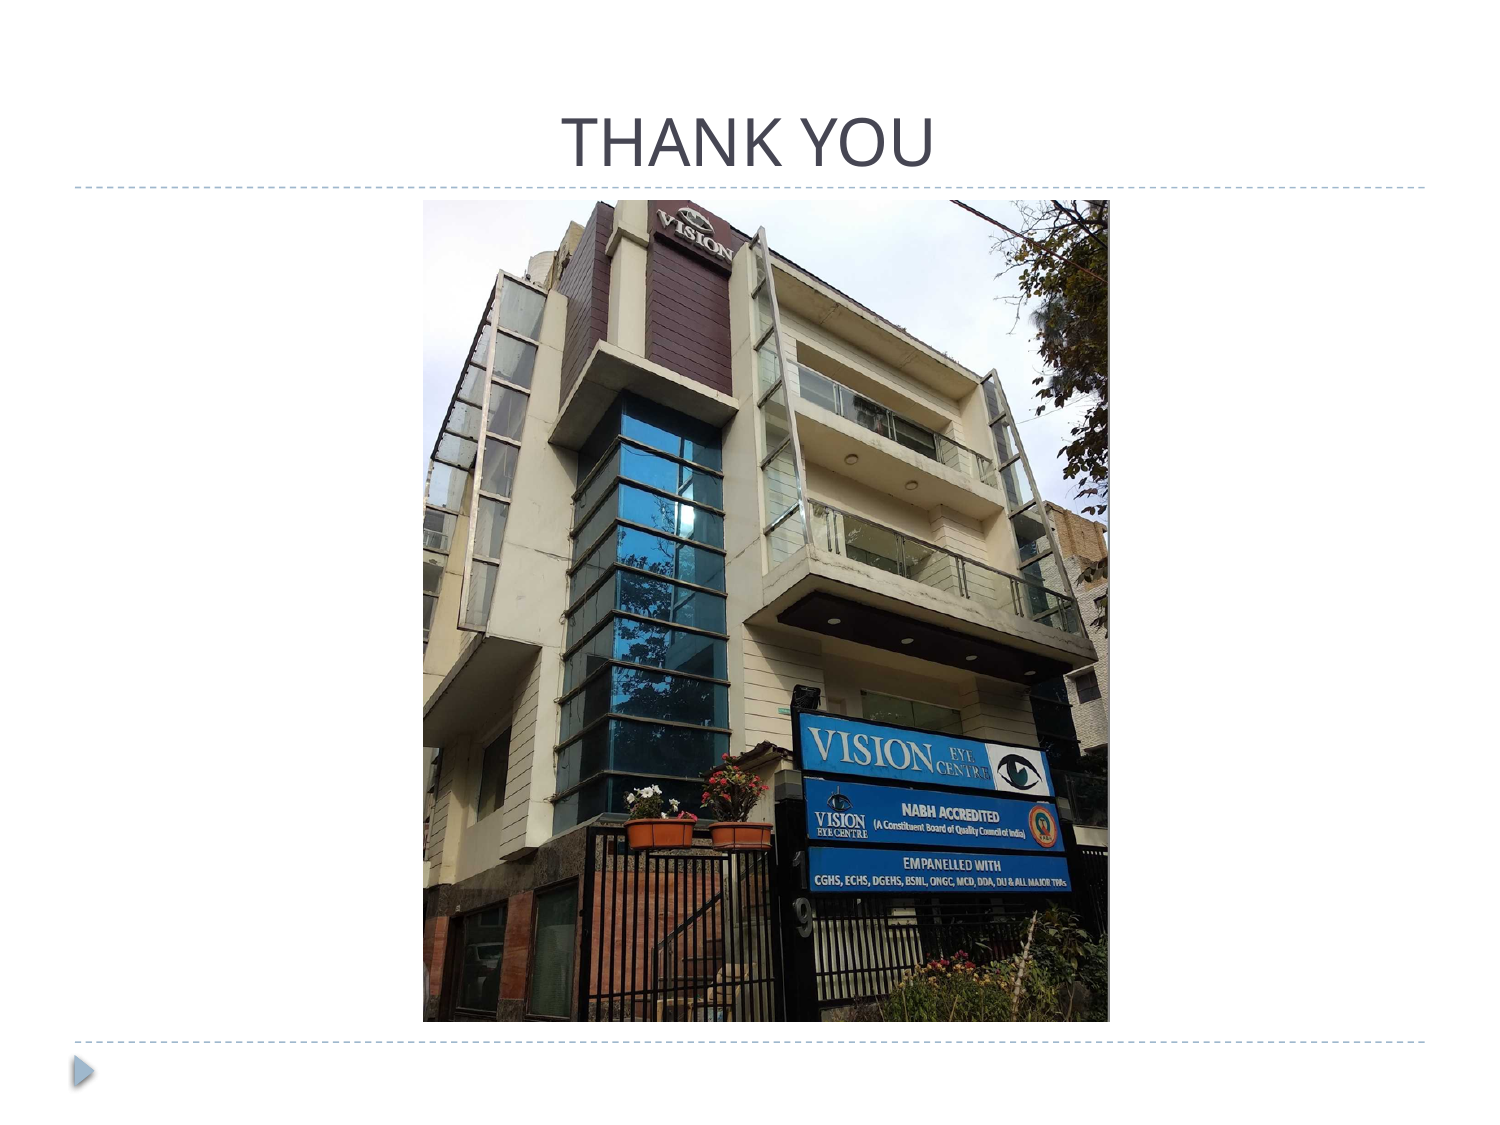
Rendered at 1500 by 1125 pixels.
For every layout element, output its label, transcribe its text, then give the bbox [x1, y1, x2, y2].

title THANK YOU [75, 37, 1425, 188]
picture [421, 198, 1111, 1022]
